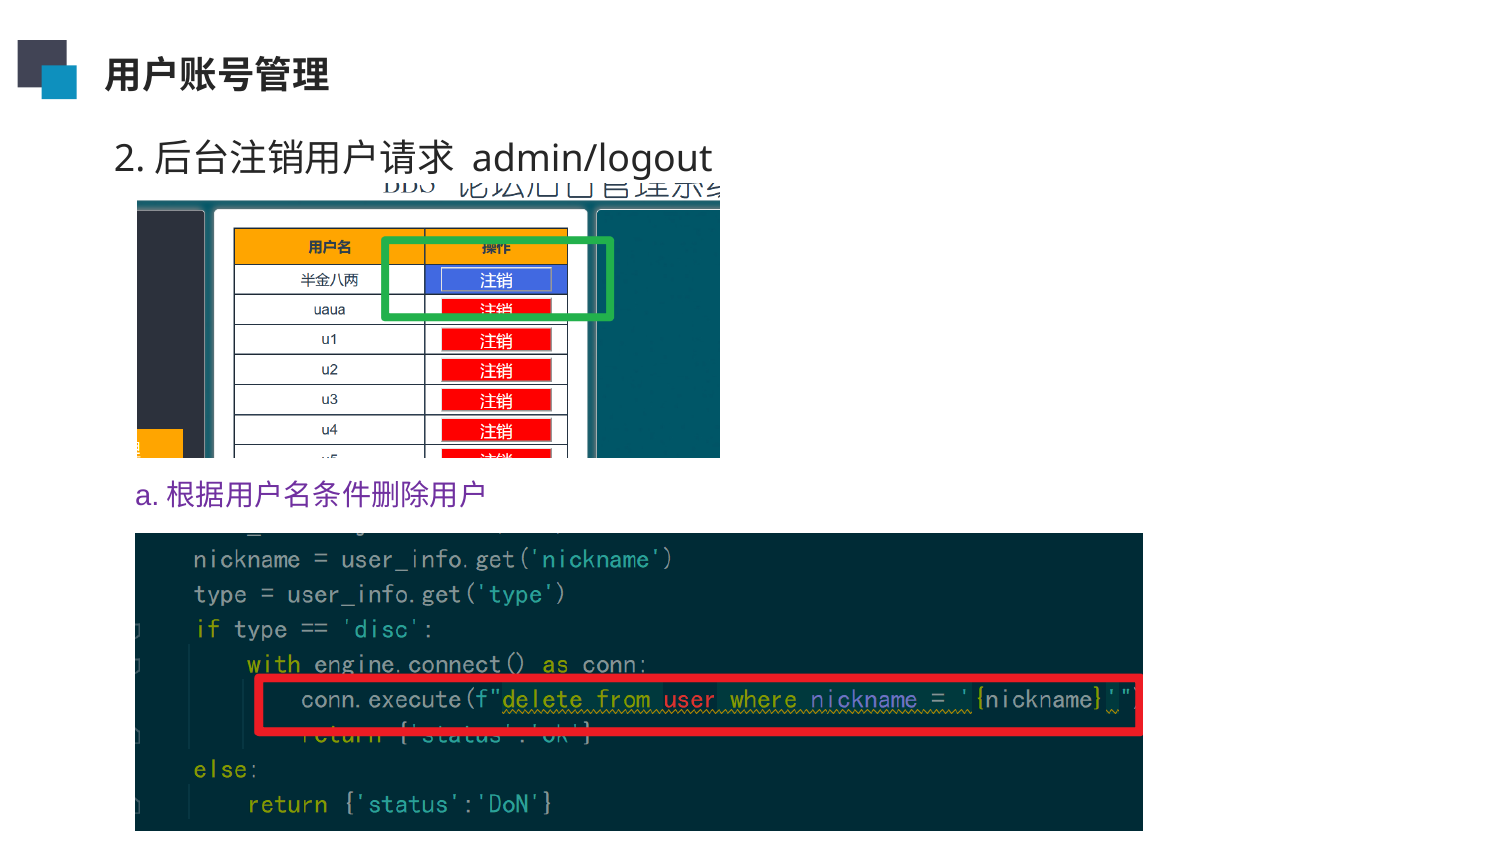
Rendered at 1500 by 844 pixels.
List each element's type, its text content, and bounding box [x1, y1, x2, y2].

picture [330, 591, 335, 602]
picture [491, 587, 499, 601]
picture [255, 655, 1143, 744]
picture [236, 622, 244, 636]
text_box 2.后台注销用户请求 admin/logout [99, 126, 728, 187]
picture [210, 593, 218, 605]
picture [508, 801, 514, 809]
picture [291, 591, 299, 602]
picture [614, 556, 620, 566]
picture [283, 556, 291, 567]
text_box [17, 40, 77, 100]
text_box a.根据用户名条件删除用户 [112, 469, 863, 519]
picture [252, 628, 258, 638]
picture [437, 552, 446, 567]
picture [384, 556, 389, 567]
picture [504, 552, 512, 564]
text_box 用户账号管理 [89, 43, 345, 104]
picture [137, 183, 720, 458]
picture [601, 661, 608, 669]
picture [545, 556, 549, 567]
picture [250, 801, 254, 812]
picture [349, 556, 353, 567]
picture [450, 587, 458, 601]
picture [263, 626, 270, 640]
picture [491, 795, 495, 812]
picture [518, 591, 524, 605]
picture [222, 591, 229, 605]
picture [304, 801, 308, 812]
picture [491, 657, 499, 671]
picture [196, 556, 200, 567]
picture [517, 795, 521, 812]
picture [316, 801, 326, 812]
picture [410, 797, 418, 809]
picture [289, 801, 299, 812]
picture [209, 621, 218, 637]
picture [195, 587, 203, 601]
picture [276, 797, 284, 811]
picture [275, 556, 282, 567]
picture [248, 661, 260, 672]
picture [523, 795, 527, 812]
picture [424, 556, 428, 567]
picture [276, 657, 284, 671]
picture [383, 797, 391, 811]
picture [383, 587, 392, 602]
picture [399, 801, 406, 811]
